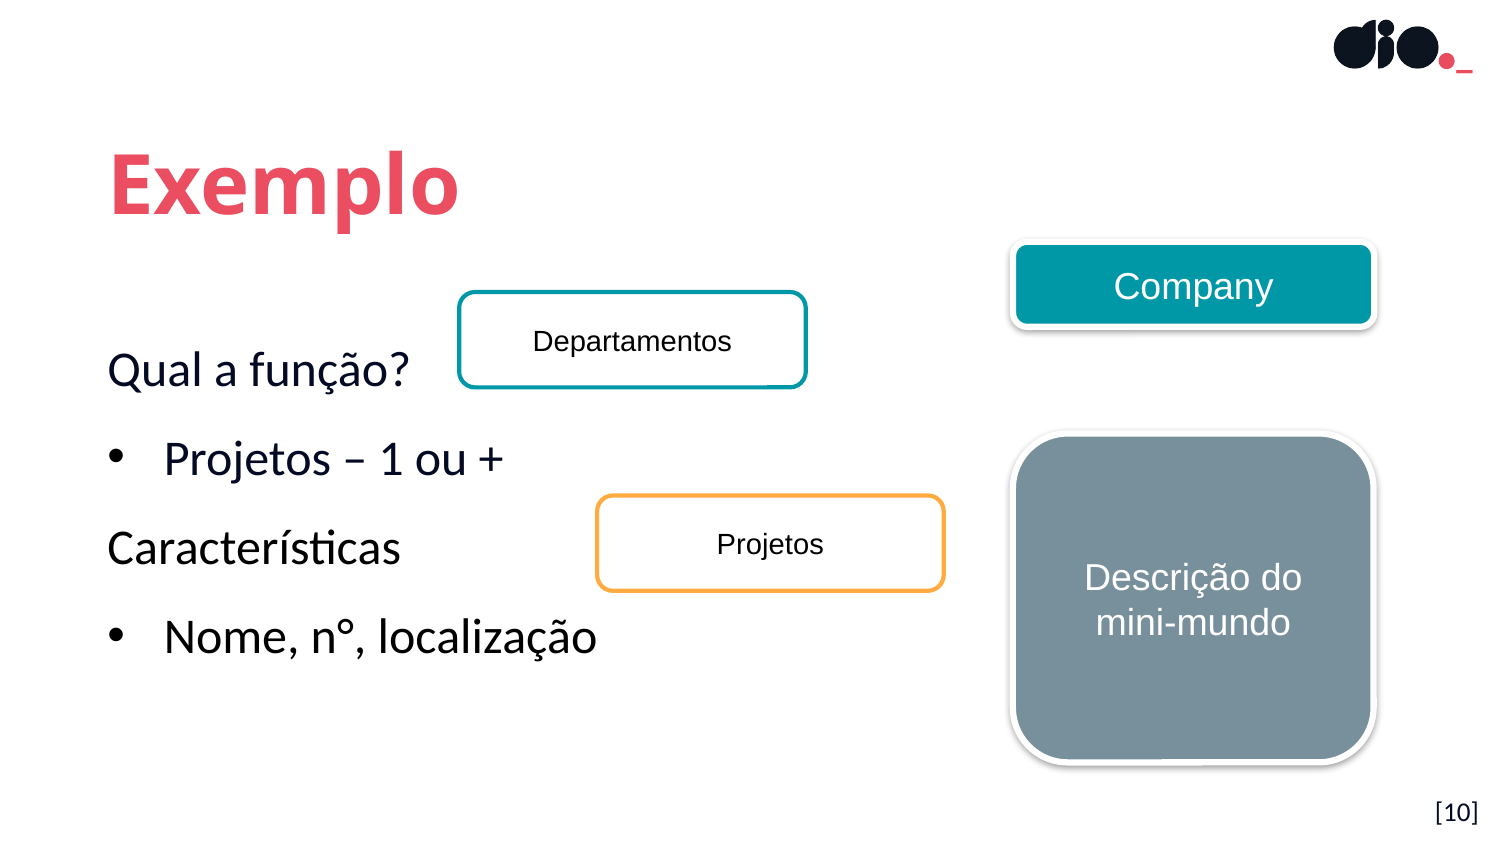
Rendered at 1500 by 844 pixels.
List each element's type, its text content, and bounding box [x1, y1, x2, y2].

picture [1333, 19, 1473, 74]
text_box Qual a função? Projetos – 1 ou + Características Nome, n°, localização [92, 243, 1408, 749]
slide_number [<número>] [1403, 779, 1494, 844]
text_box Departamentos [457, 289, 808, 390]
text_box Descrição do mini-mundo [1009, 430, 1377, 766]
text_box Projetos [595, 493, 946, 593]
text_box Company [1009, 238, 1378, 331]
text_box Exemplo [92, 104, 1408, 243]
